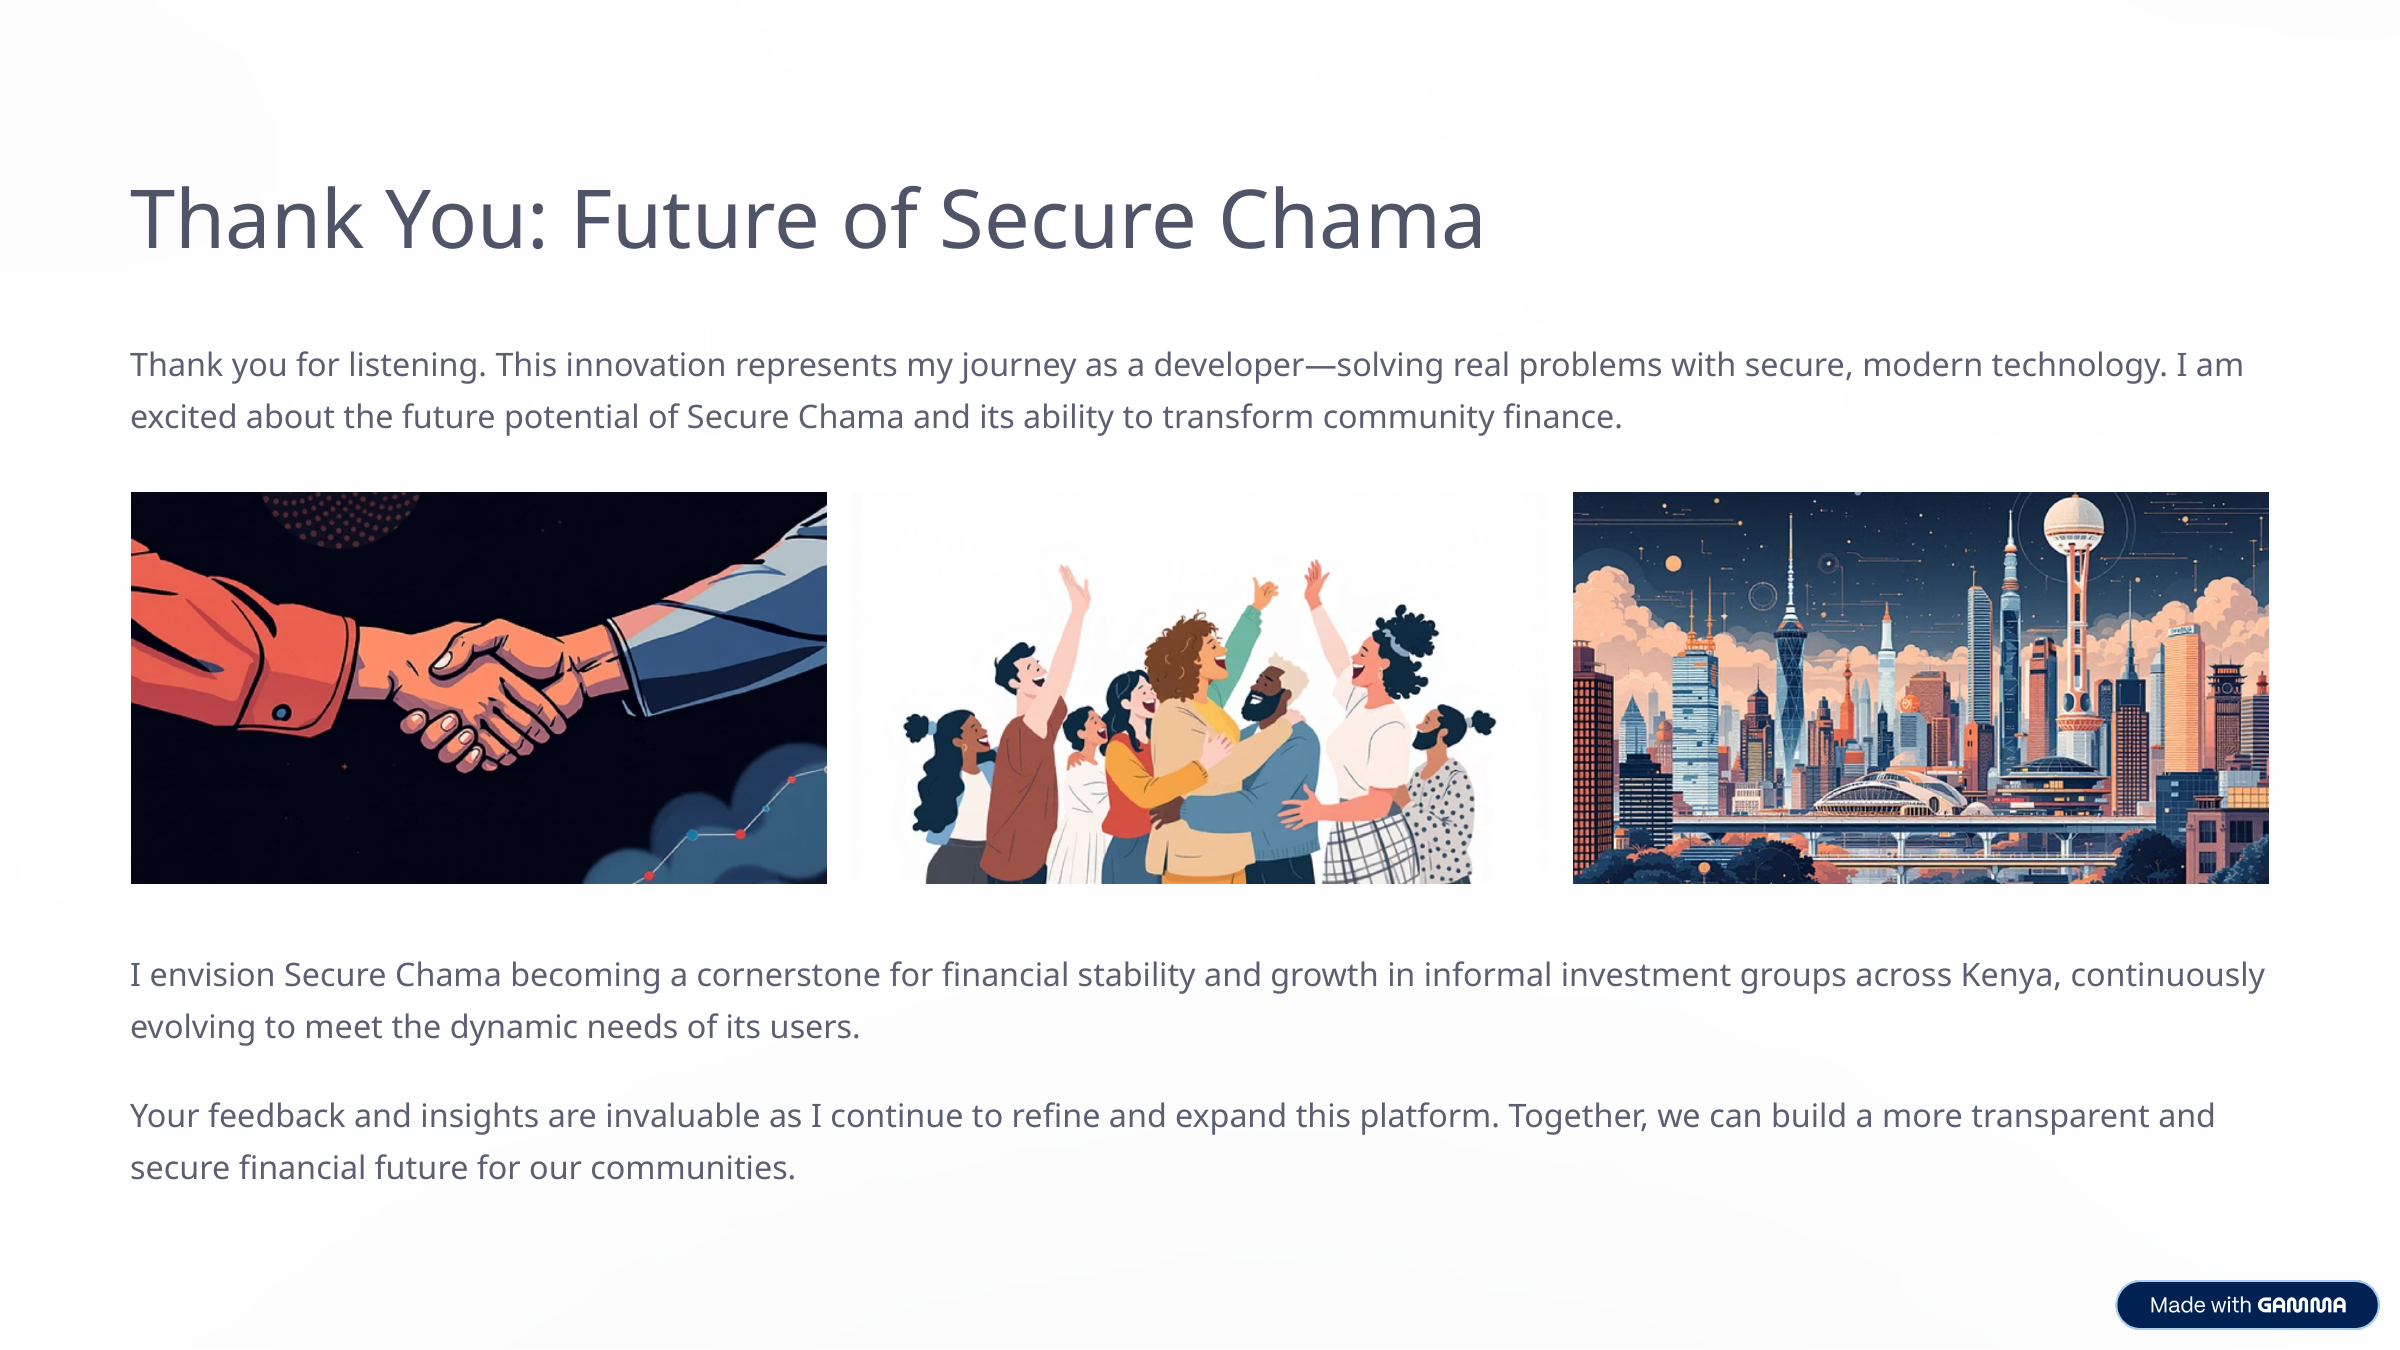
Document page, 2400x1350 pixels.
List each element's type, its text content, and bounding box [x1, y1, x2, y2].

picture [1573, 492, 2269, 884]
text_box I envision Secure Chama becoming a cornerstone for financial stability and growth in informal investment groups across Kenya, continuously evolving to meet the dynamic needs of its users. [130, 941, 2270, 1046]
picture [852, 492, 1548, 884]
picture [2106, 1271, 2389, 1339]
text_box Thank you for listening. This innovation represents my journey as a developer—solving real problems with secure, modern technology. I am excited about the future potential of Secure Chama and its ability to transform community finance. [130, 330, 2270, 435]
text_box Your feedback and insights are invaluable as I continue to refine and expand this platform. Together, we can build a more transparent and secure financial future for our communities. [130, 1081, 2270, 1186]
text_box Thank You: Future of Secure Chama [130, 163, 1496, 266]
picture [131, 492, 827, 884]
